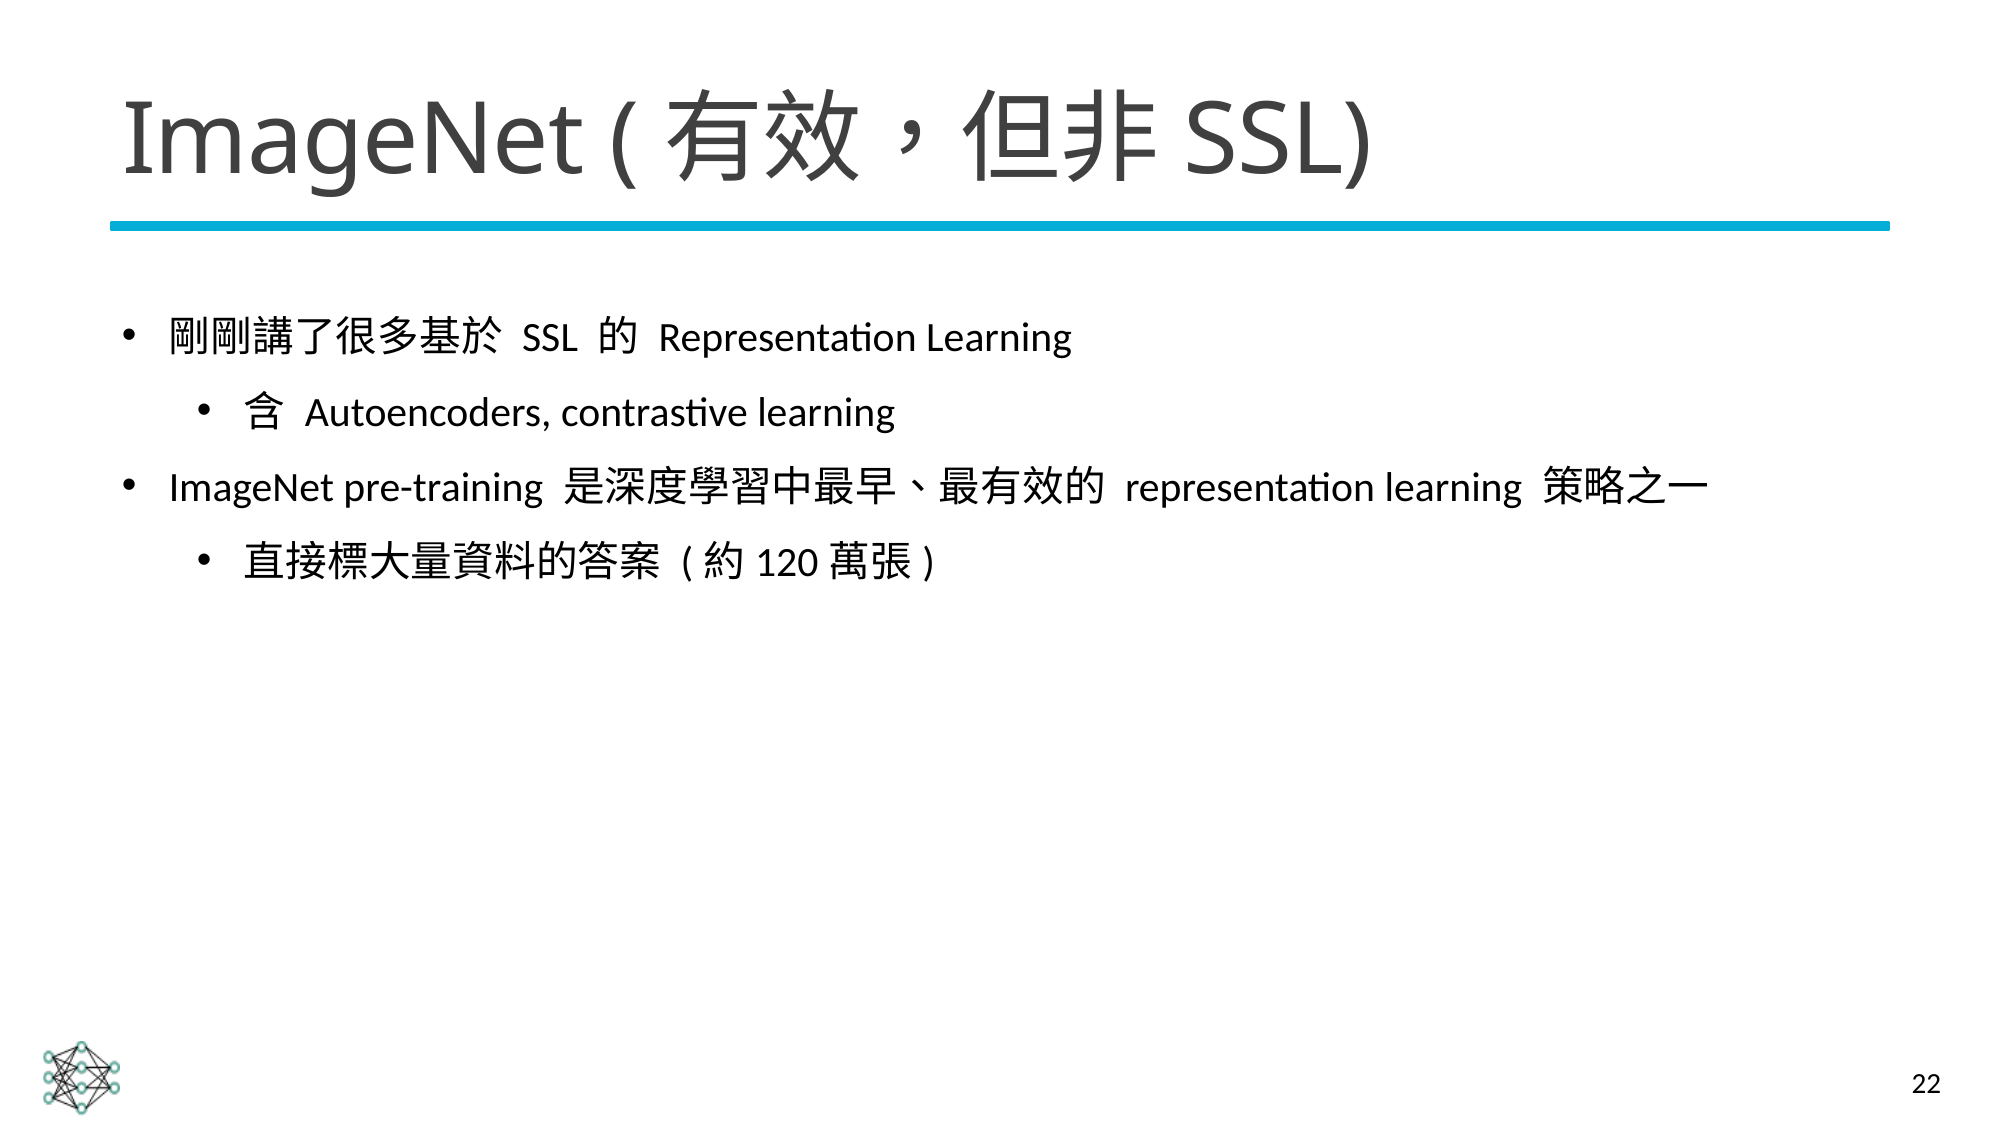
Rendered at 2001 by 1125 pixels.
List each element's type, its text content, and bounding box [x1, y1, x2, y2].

slide_number 22 [1740, 1052, 1957, 1113]
picture [43, 1041, 120, 1116]
title ImageNet (有效，但非SSL) [107, 58, 1899, 228]
text_box 剛剛講了很多基於 SSL 的 Representation Learning 含 Autoencoders, contrastive learning ImageNet pre-training 是深度學習中最早、最有效的 representation learning 策略之一 直接標大量資料的答案 (約120萬張) [107, 276, 1777, 592]
